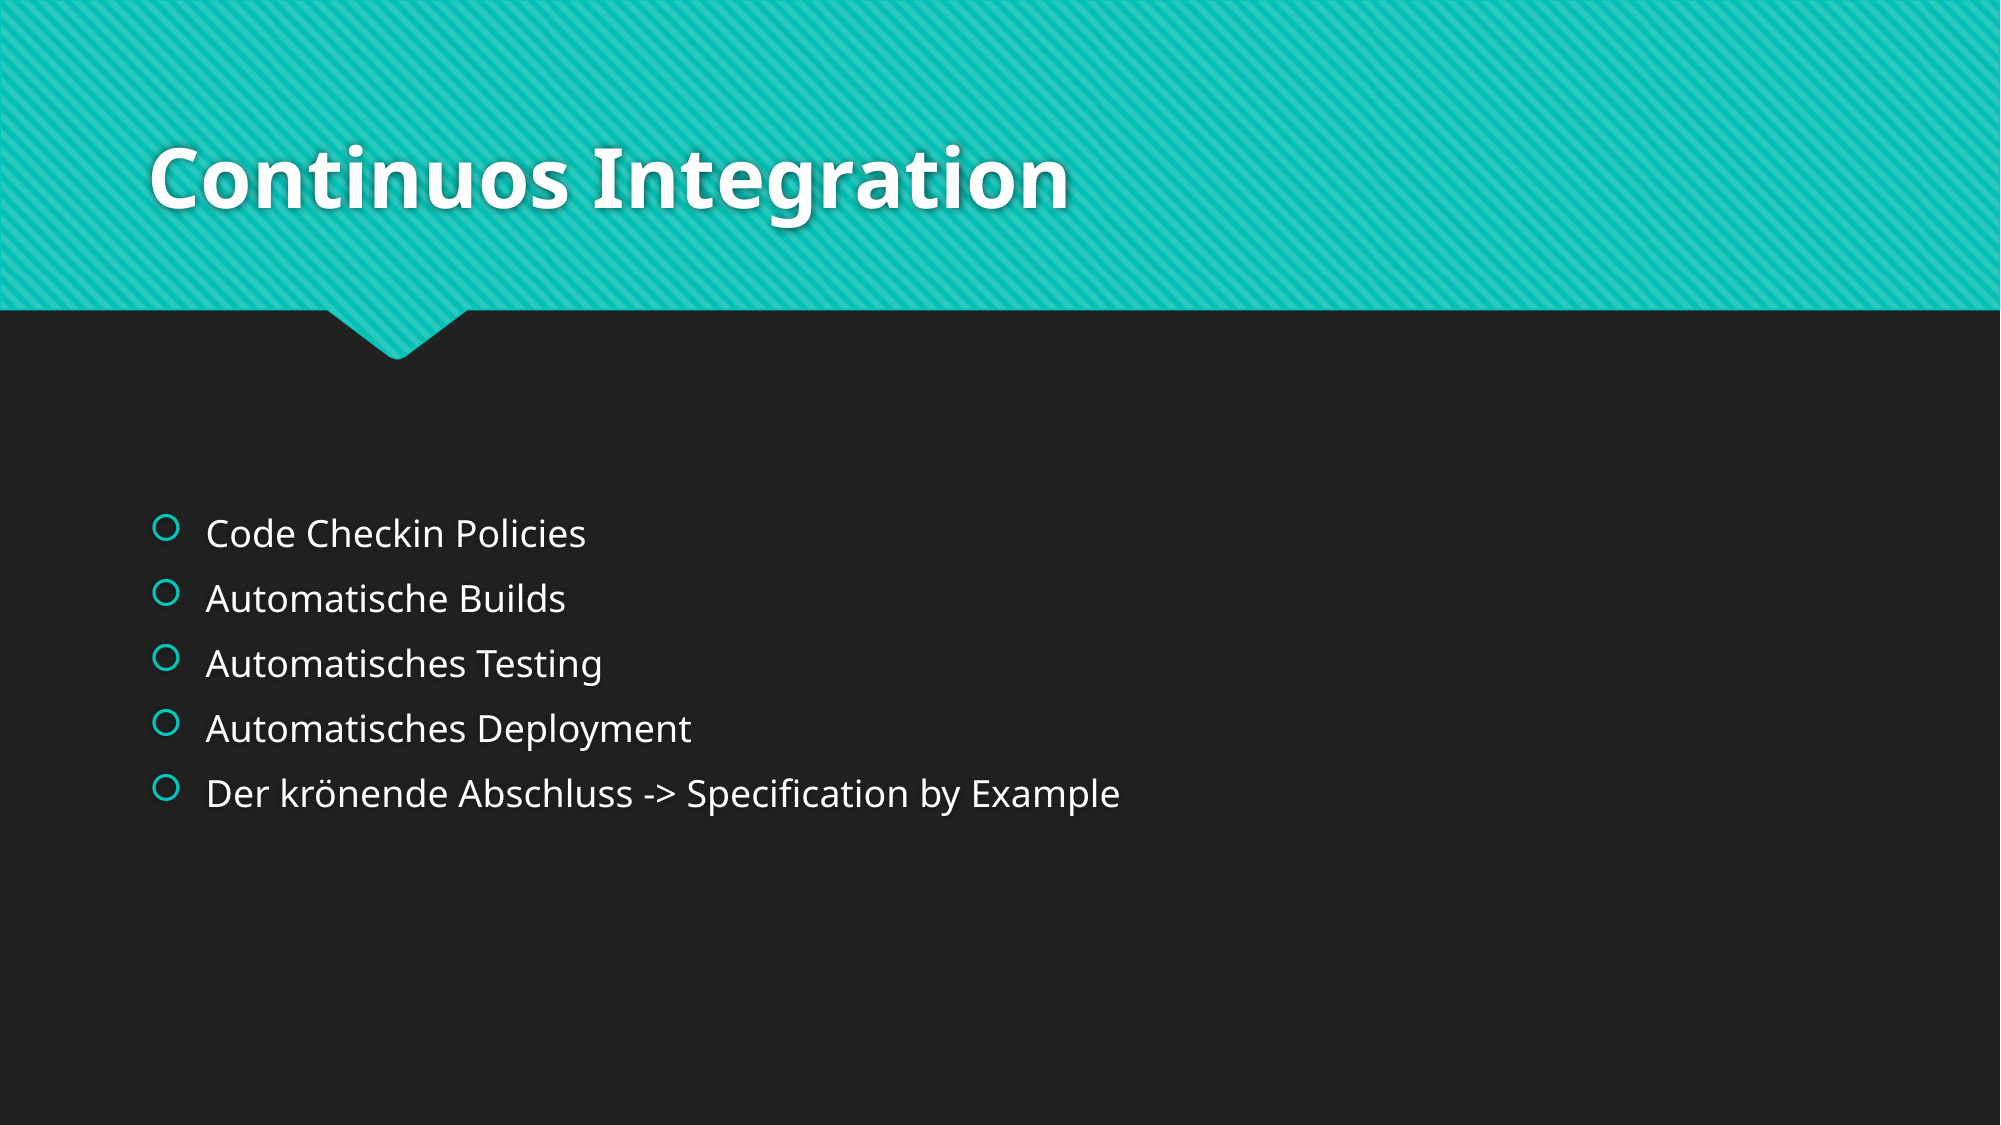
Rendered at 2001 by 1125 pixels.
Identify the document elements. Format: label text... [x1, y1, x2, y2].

title Continuos Integration [132, 73, 1868, 233]
list Code Checkin Policies Automatische Builds Automatisches Testing Automatisches Deployment Der krönende Abschluss -> Specification by Example [134, 364, 1866, 962]
